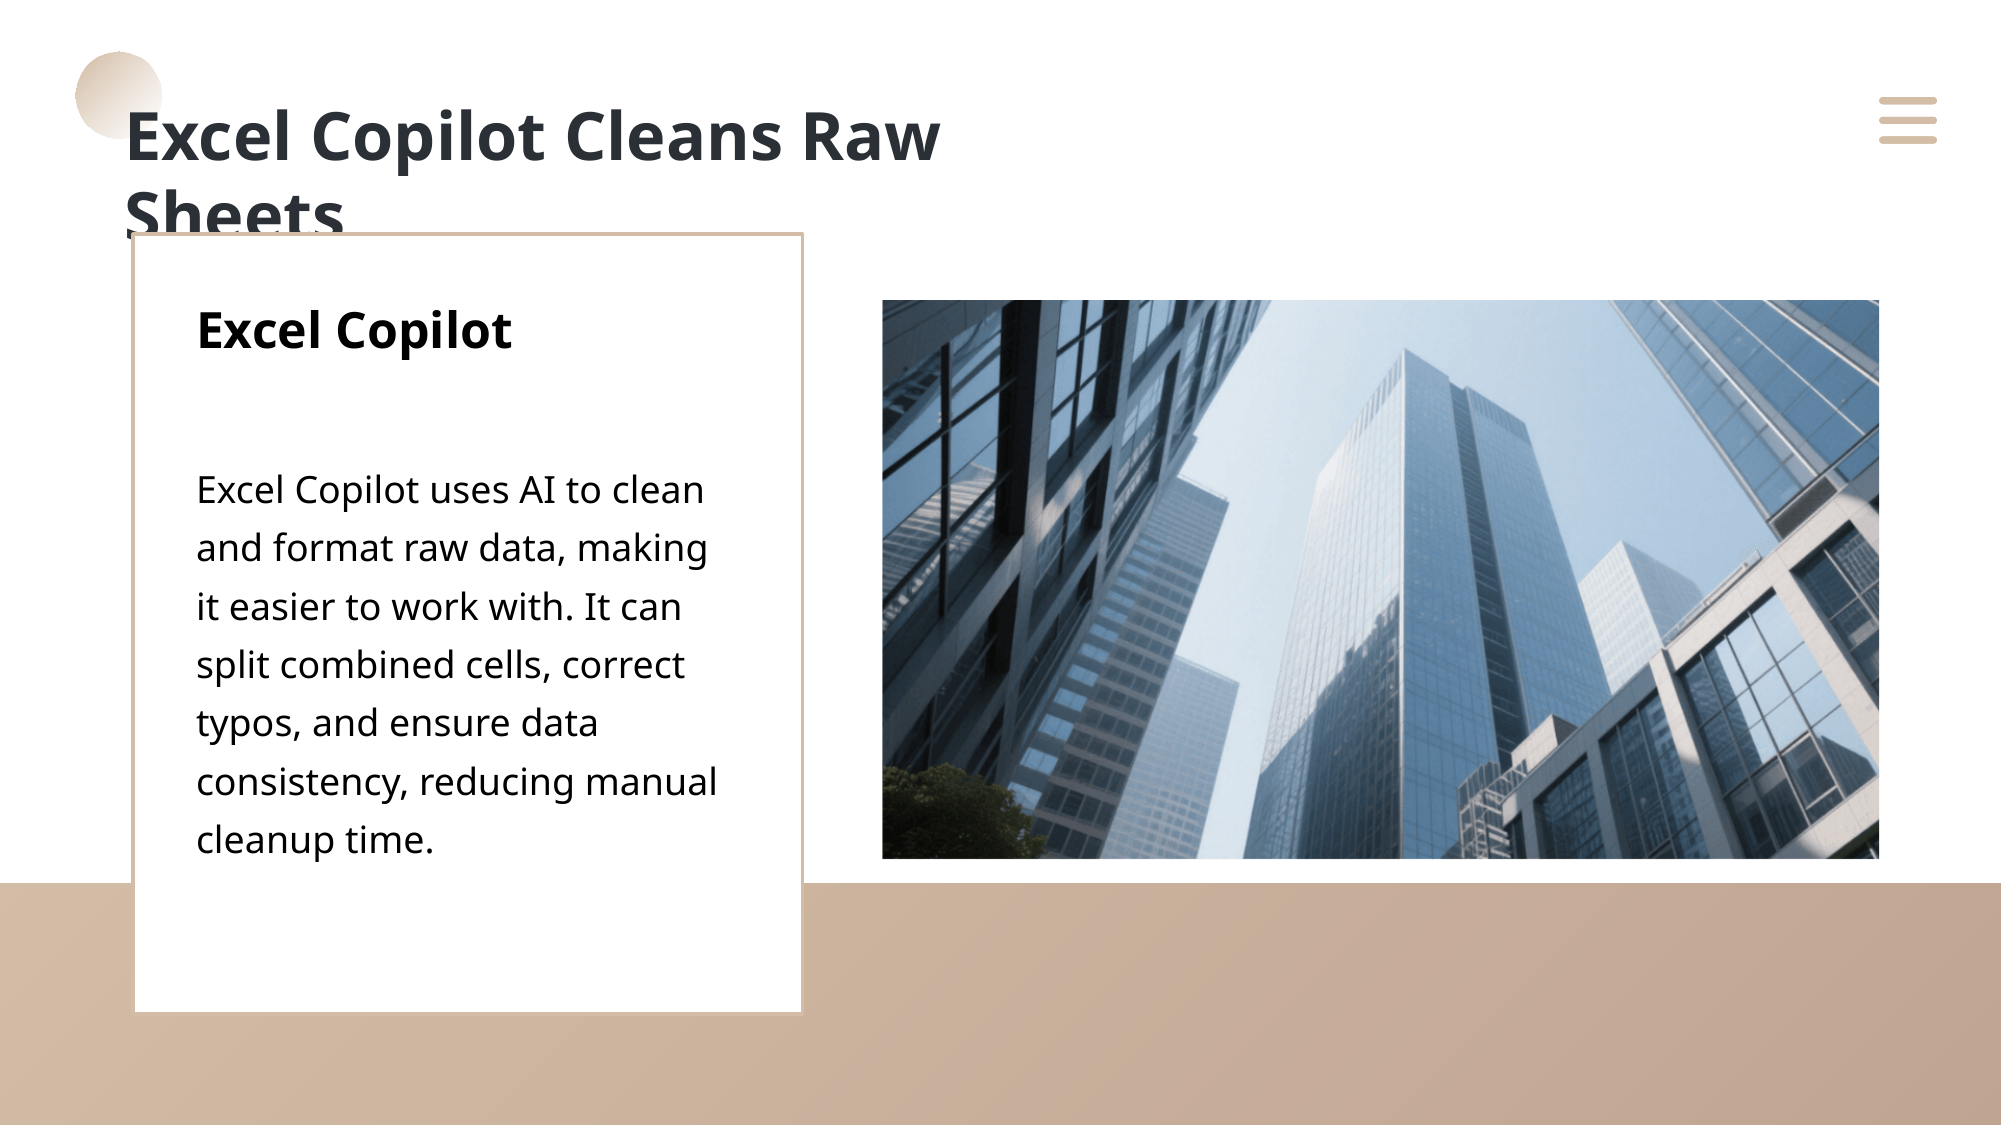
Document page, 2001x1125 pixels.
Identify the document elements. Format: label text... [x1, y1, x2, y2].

text_box [1879, 136, 1937, 144]
text_box Excel Copilot Cleans Raw Sheets [109, 85, 1139, 261]
text_box [1879, 116, 1937, 124]
text_box Excel Copilot [180, 290, 756, 394]
picture [882, 300, 1880, 860]
text_box [57, 33, 170, 147]
text_box [1879, 97, 1937, 105]
text_box [0, 883, 2000, 1125]
text_box [133, 233, 803, 1014]
text_box Excel Copilot uses AI to clean and format raw data, making it easier to work with. It can split combined cells, correct typos, and ensure data consistency, reducing manual cleanup time. [180, 444, 756, 958]
